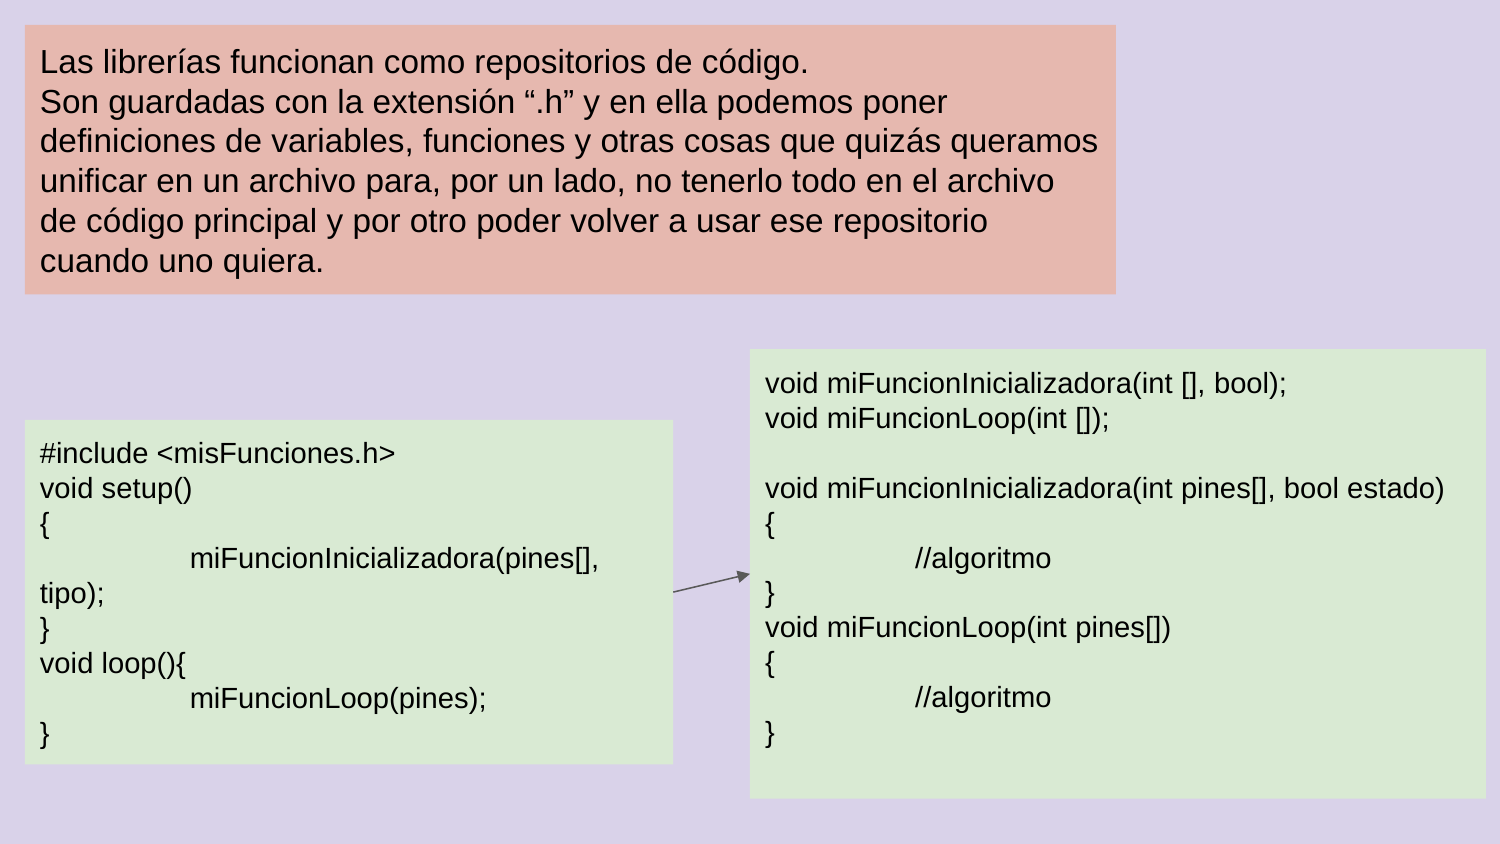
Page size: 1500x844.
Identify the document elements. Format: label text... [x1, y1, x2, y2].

text_box #include <misFunciones.h> void setup() { miFuncionInicializadora(pines[], tipo); } void loop(){ miFuncionLoop(pines); } [24, 419, 674, 765]
text_box Las librerías funcionan como repositorios de código. Son guardadas con la extensión “.h” y en ella podemos poner definiciones de variables, funciones y otras cosas que quizás queramos unificar en un archivo para, por un lado, no tenerlo todo en el archivo de código principal y por otro poder volver a usar ese repositorio cuando uno quiera. [24, 24, 1116, 295]
text_box void miFuncionInicializadora(int [], bool); void miFuncionLoop(int []); void miFuncionInicializadora(int pines[], bool estado) { //algoritmo } void miFuncionLoop(int pines[]) { //algoritmo } [749, 349, 1486, 799]
